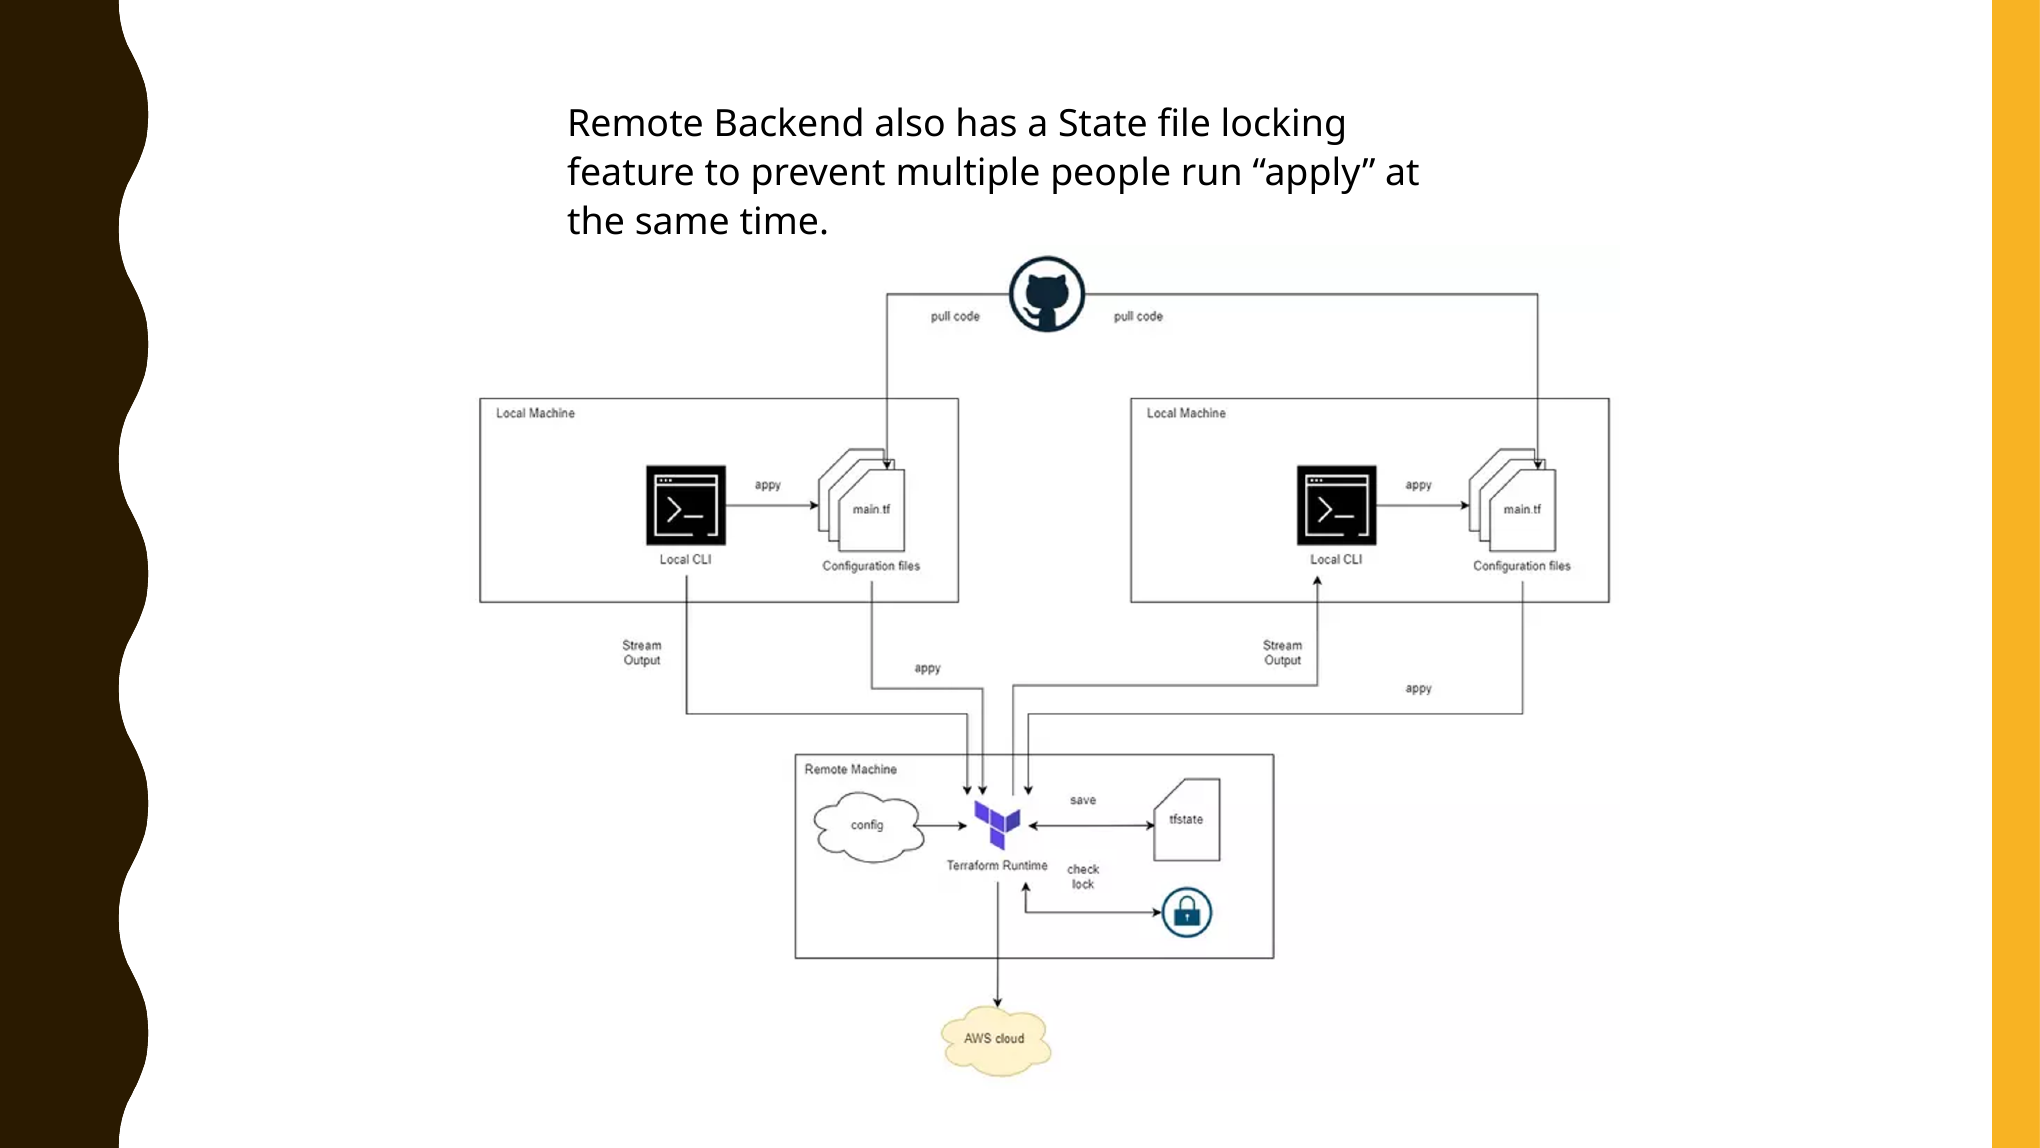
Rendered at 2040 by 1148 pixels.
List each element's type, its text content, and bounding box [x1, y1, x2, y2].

text_box [1991, 0, 2040, 1148]
text_box Remote Backend also has a State file locking feature to prevent multiple people run “apply” at the same time. [552, 86, 1488, 245]
text_box [0, 0, 149, 1148]
picture [469, 245, 1620, 1091]
